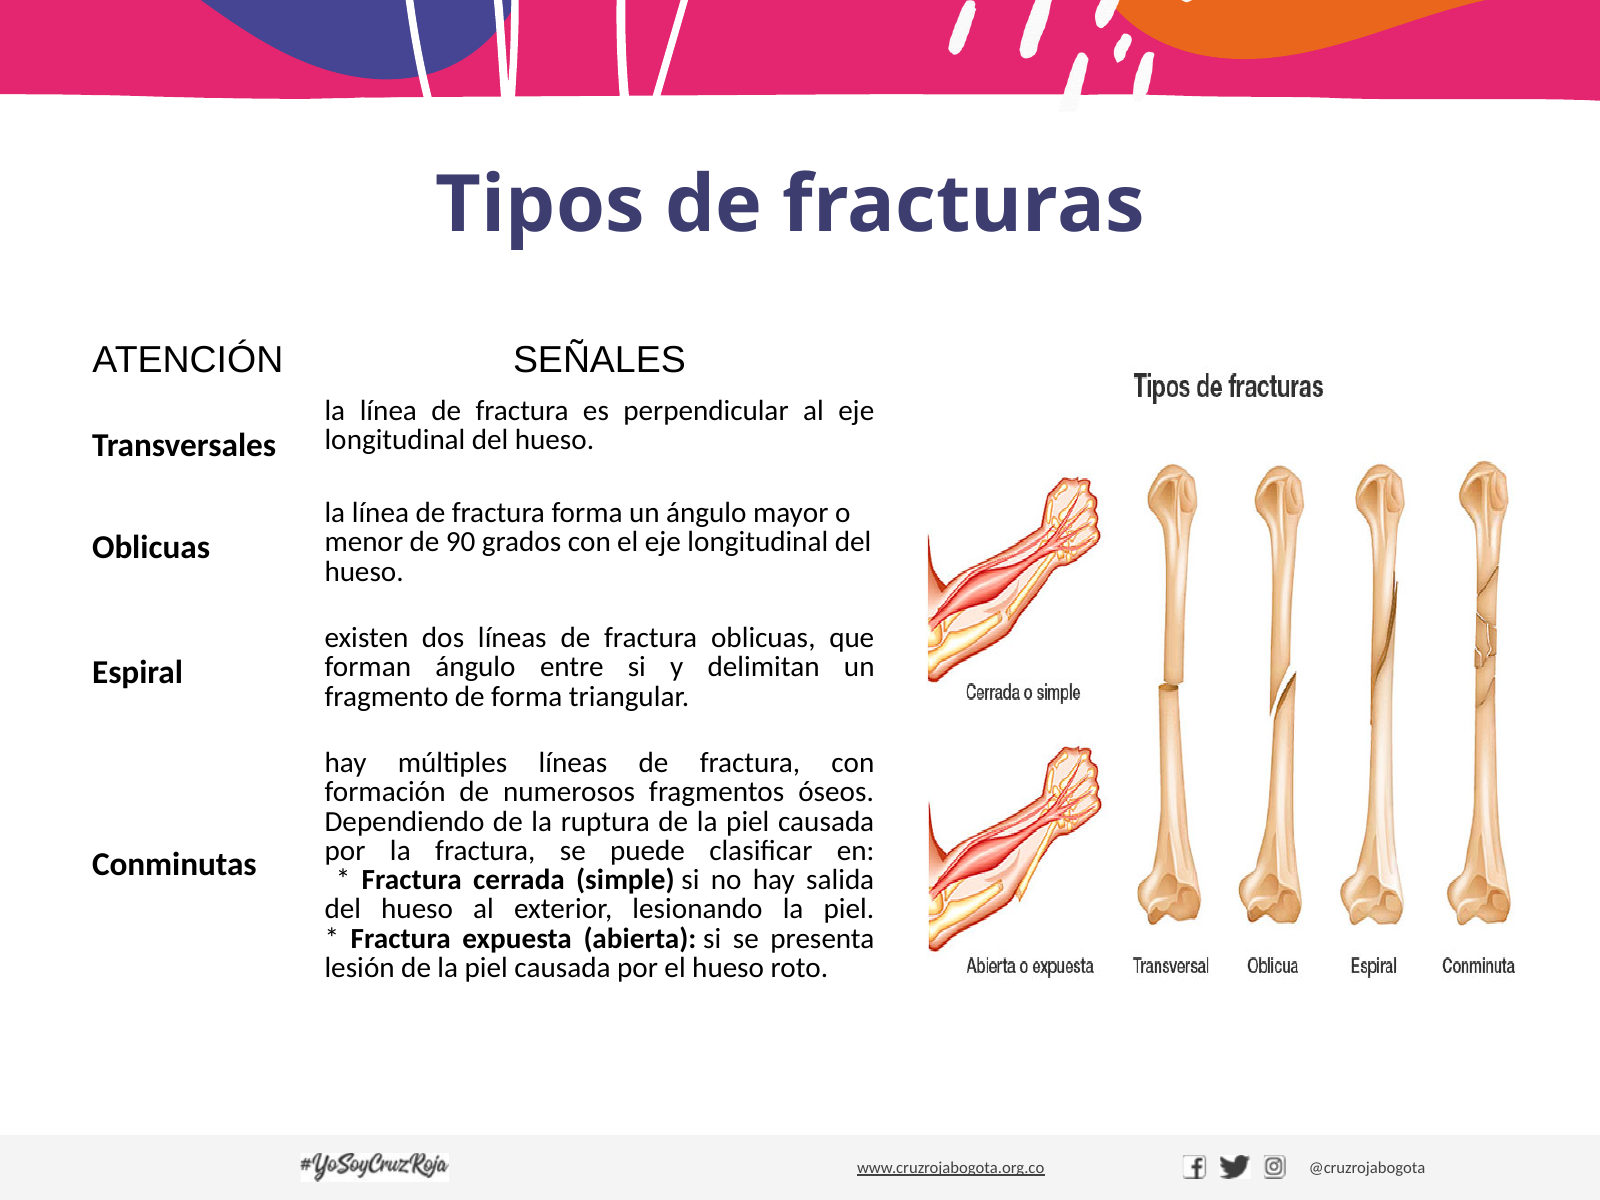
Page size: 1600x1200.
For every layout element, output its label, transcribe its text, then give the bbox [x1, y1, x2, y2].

text_box Tipos de fracturas [329, 152, 1251, 248]
table_header ATENCIÓN [77, 331, 310, 391]
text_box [0, 0, 1600, 112]
table_cell Transversales [77, 391, 310, 493]
table_cell la línea de fractura es perpendicular al eje longitudinal del hueso. [310, 391, 890, 493]
table_cell Oblicuas [77, 493, 310, 618]
picture [918, 344, 1536, 1032]
table_cell Espiral [77, 618, 310, 743]
table_cell la línea de fractura forma un ángulo mayor o menor de 90 grados con el eje longitudinal del hueso. [310, 493, 890, 618]
table_header SEÑALES [310, 331, 890, 391]
table_cell Conminutas [77, 743, 310, 1038]
table_cell hay múltiples líneas de fractura, con formación de numerosos fragmentos óseos. Dependiendo de la ruptura de la piel causada por la fractura, se puede clasificar en: * Fractura cerrada (simple) si no hay salida del hueso al exterior, lesionando la piel. * Fractura expuesta (abierta): si se presenta lesión de la piel causada por el hueso roto. [310, 743, 890, 1038]
table_cell existen dos líneas de fractura oblicuas, que forman ángulo entre si y delimitan un fragmento de forma triangular. [310, 618, 890, 743]
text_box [0, 1134, 1600, 1200]
